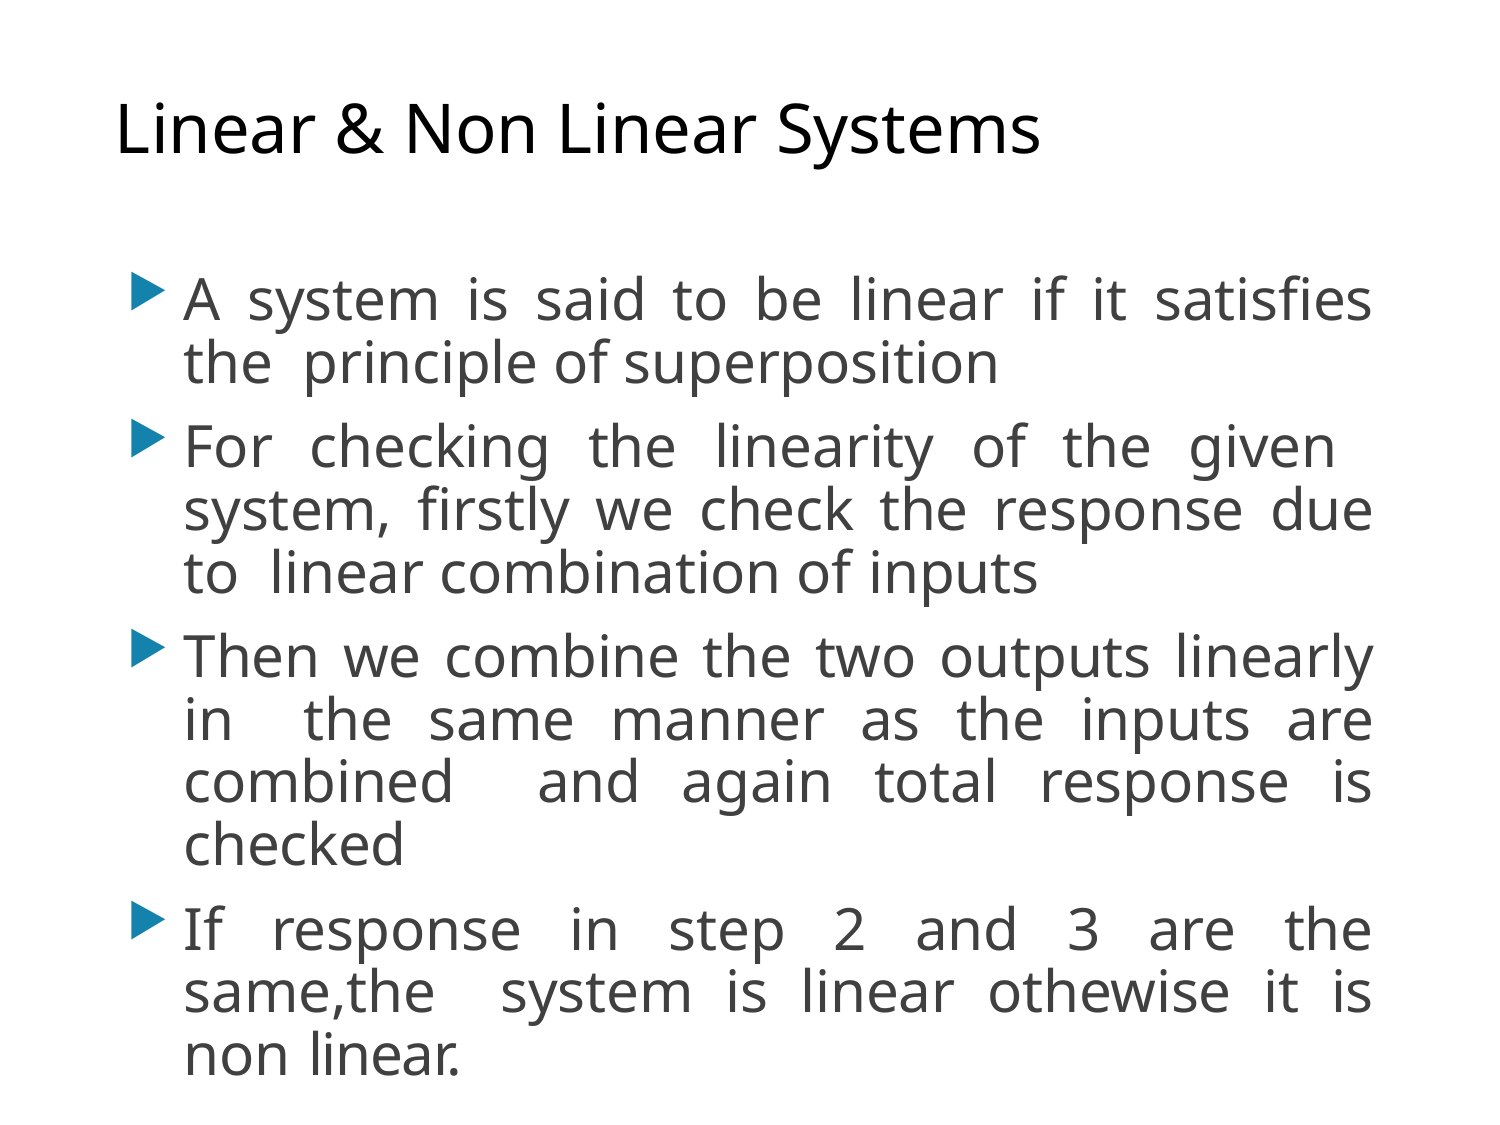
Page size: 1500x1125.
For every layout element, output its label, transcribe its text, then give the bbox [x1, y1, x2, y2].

title Linear & Non Linear Systems [112, 30, 1124, 221]
text_box A system is said to be linear if it satisfies the principle of superposition For checking the linearity of the given system, firstly we check the response due to linear combination of inputs Then we combine the two outputs linearly in the same manner as the inputs are combined and again total response is checked If response in step 2 and 3 are the same,the system is linear othewise it is non linear. [125, 259, 1375, 1088]
